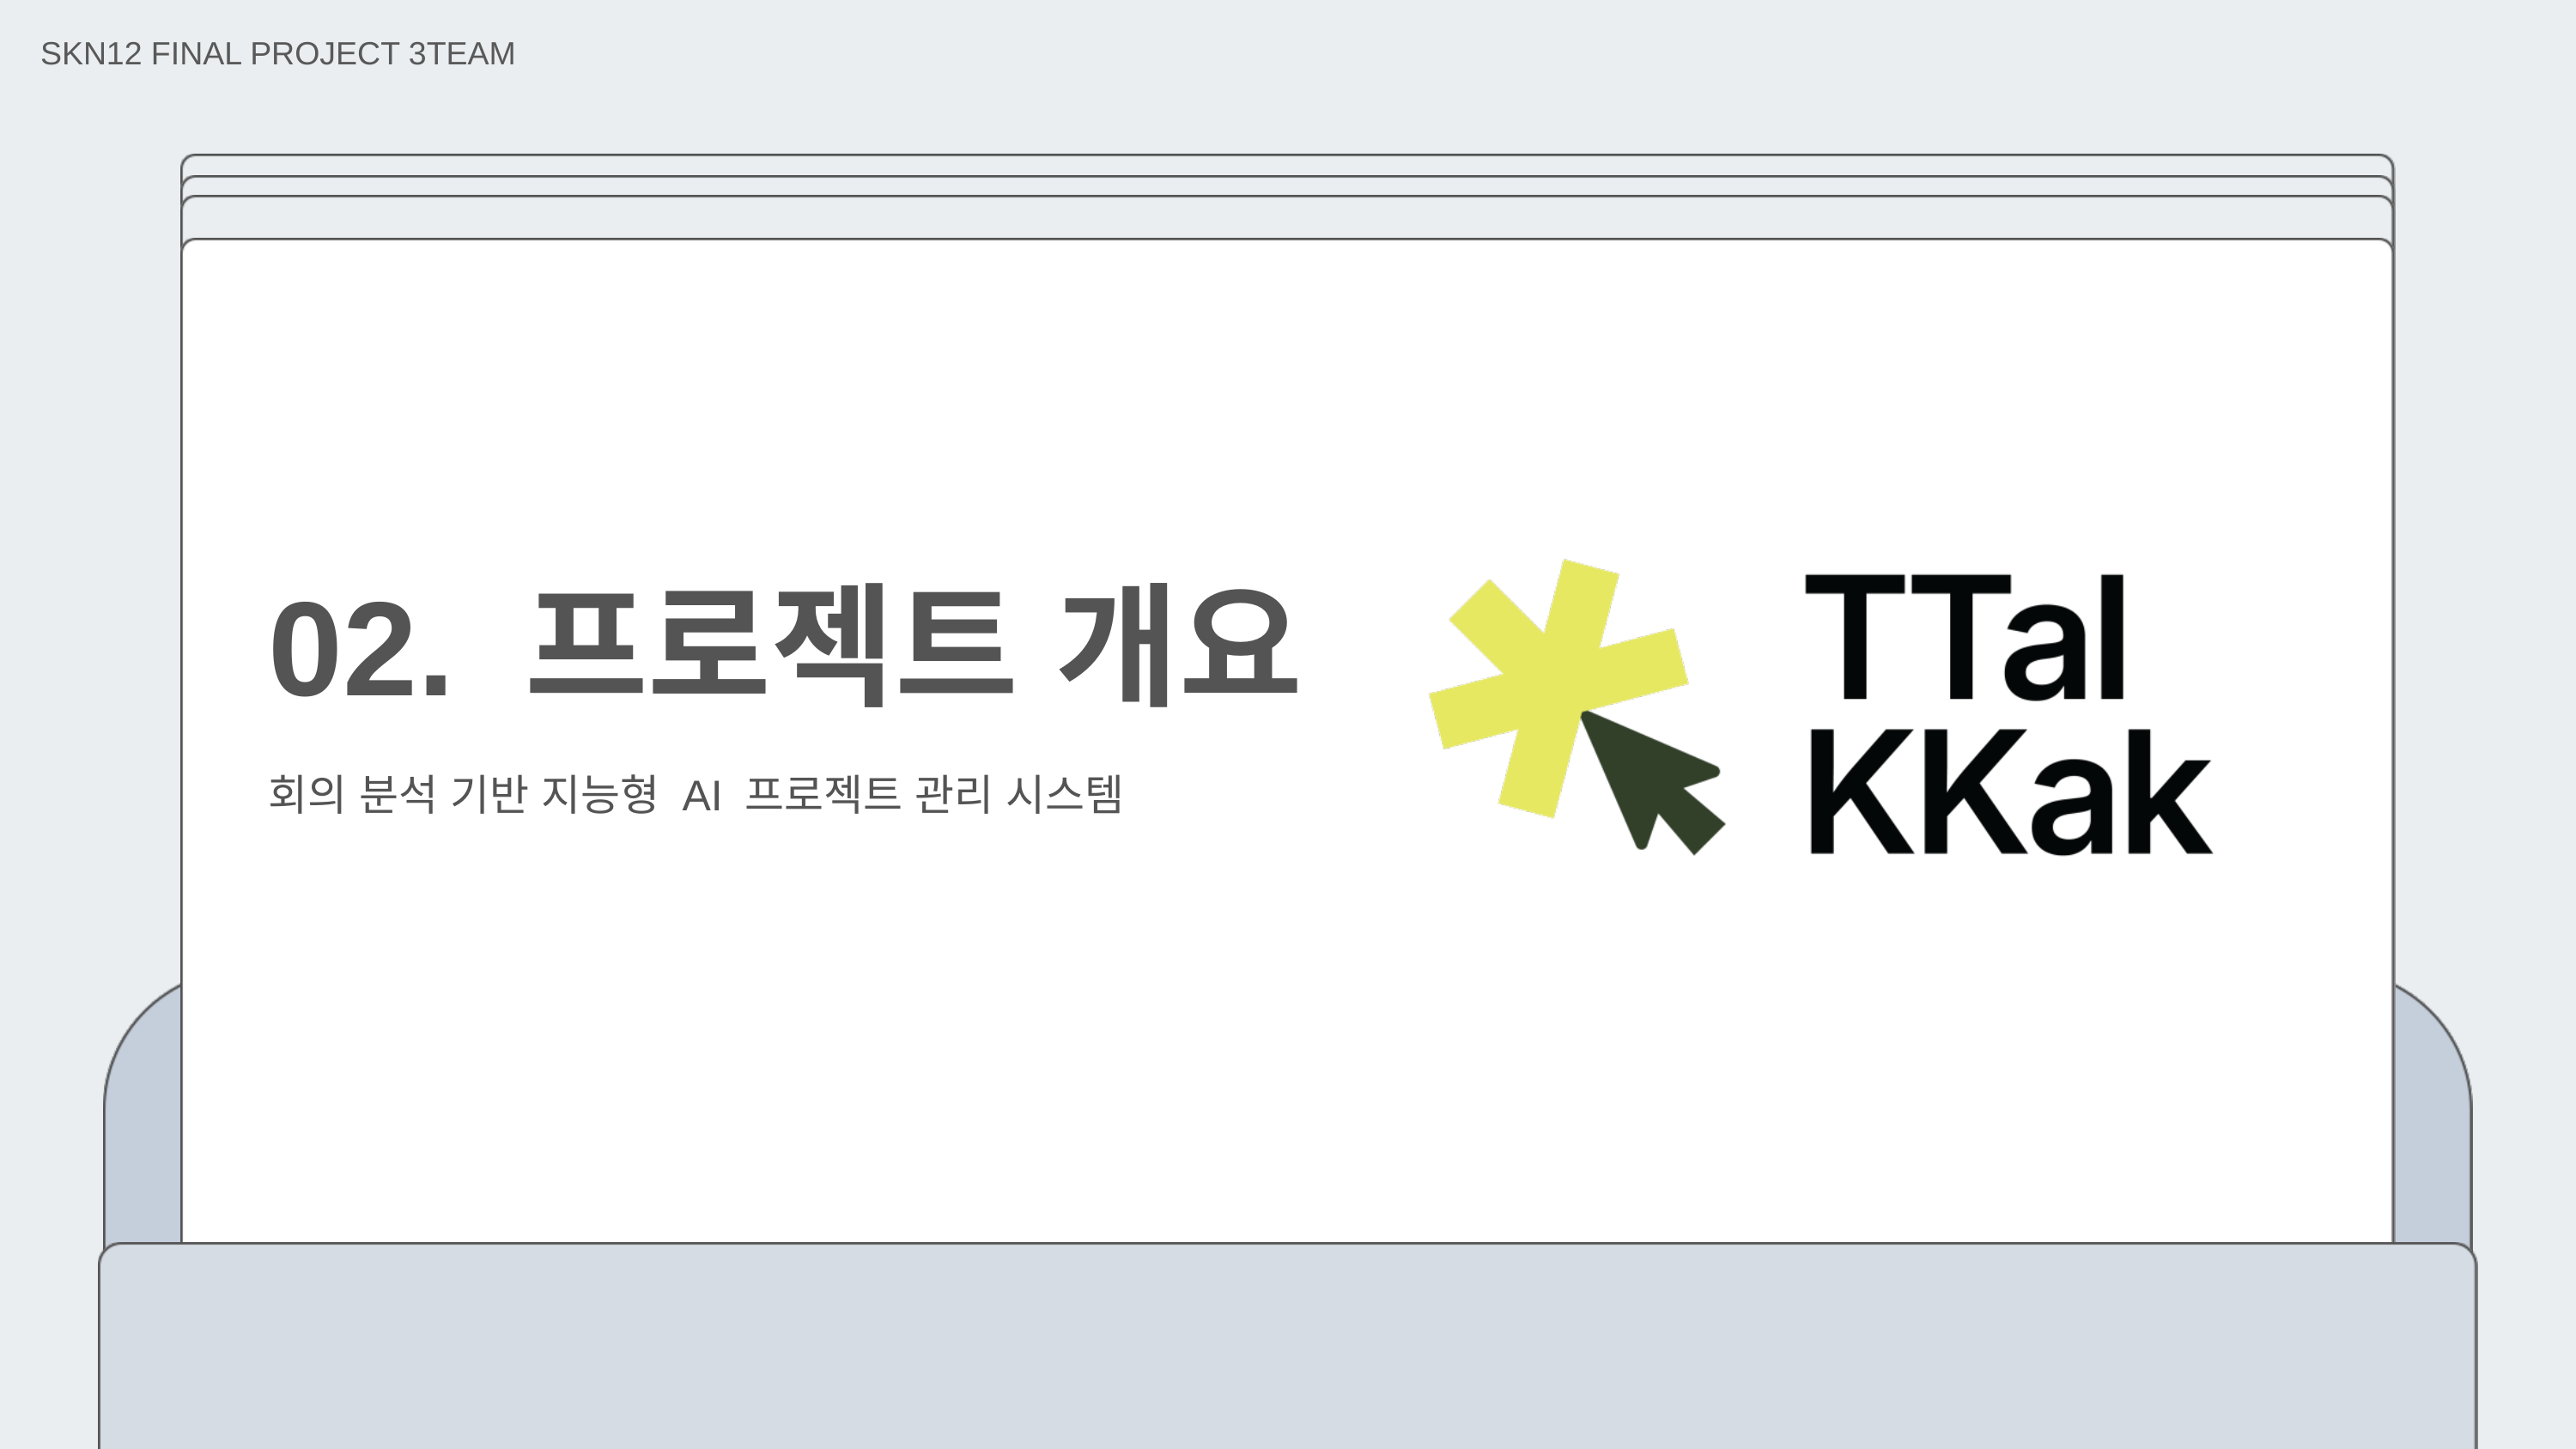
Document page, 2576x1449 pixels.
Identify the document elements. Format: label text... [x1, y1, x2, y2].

picture [98, 153, 2478, 1449]
text_box SKN12 FINAL PROJECT 3TEAM [21, 21, 536, 86]
